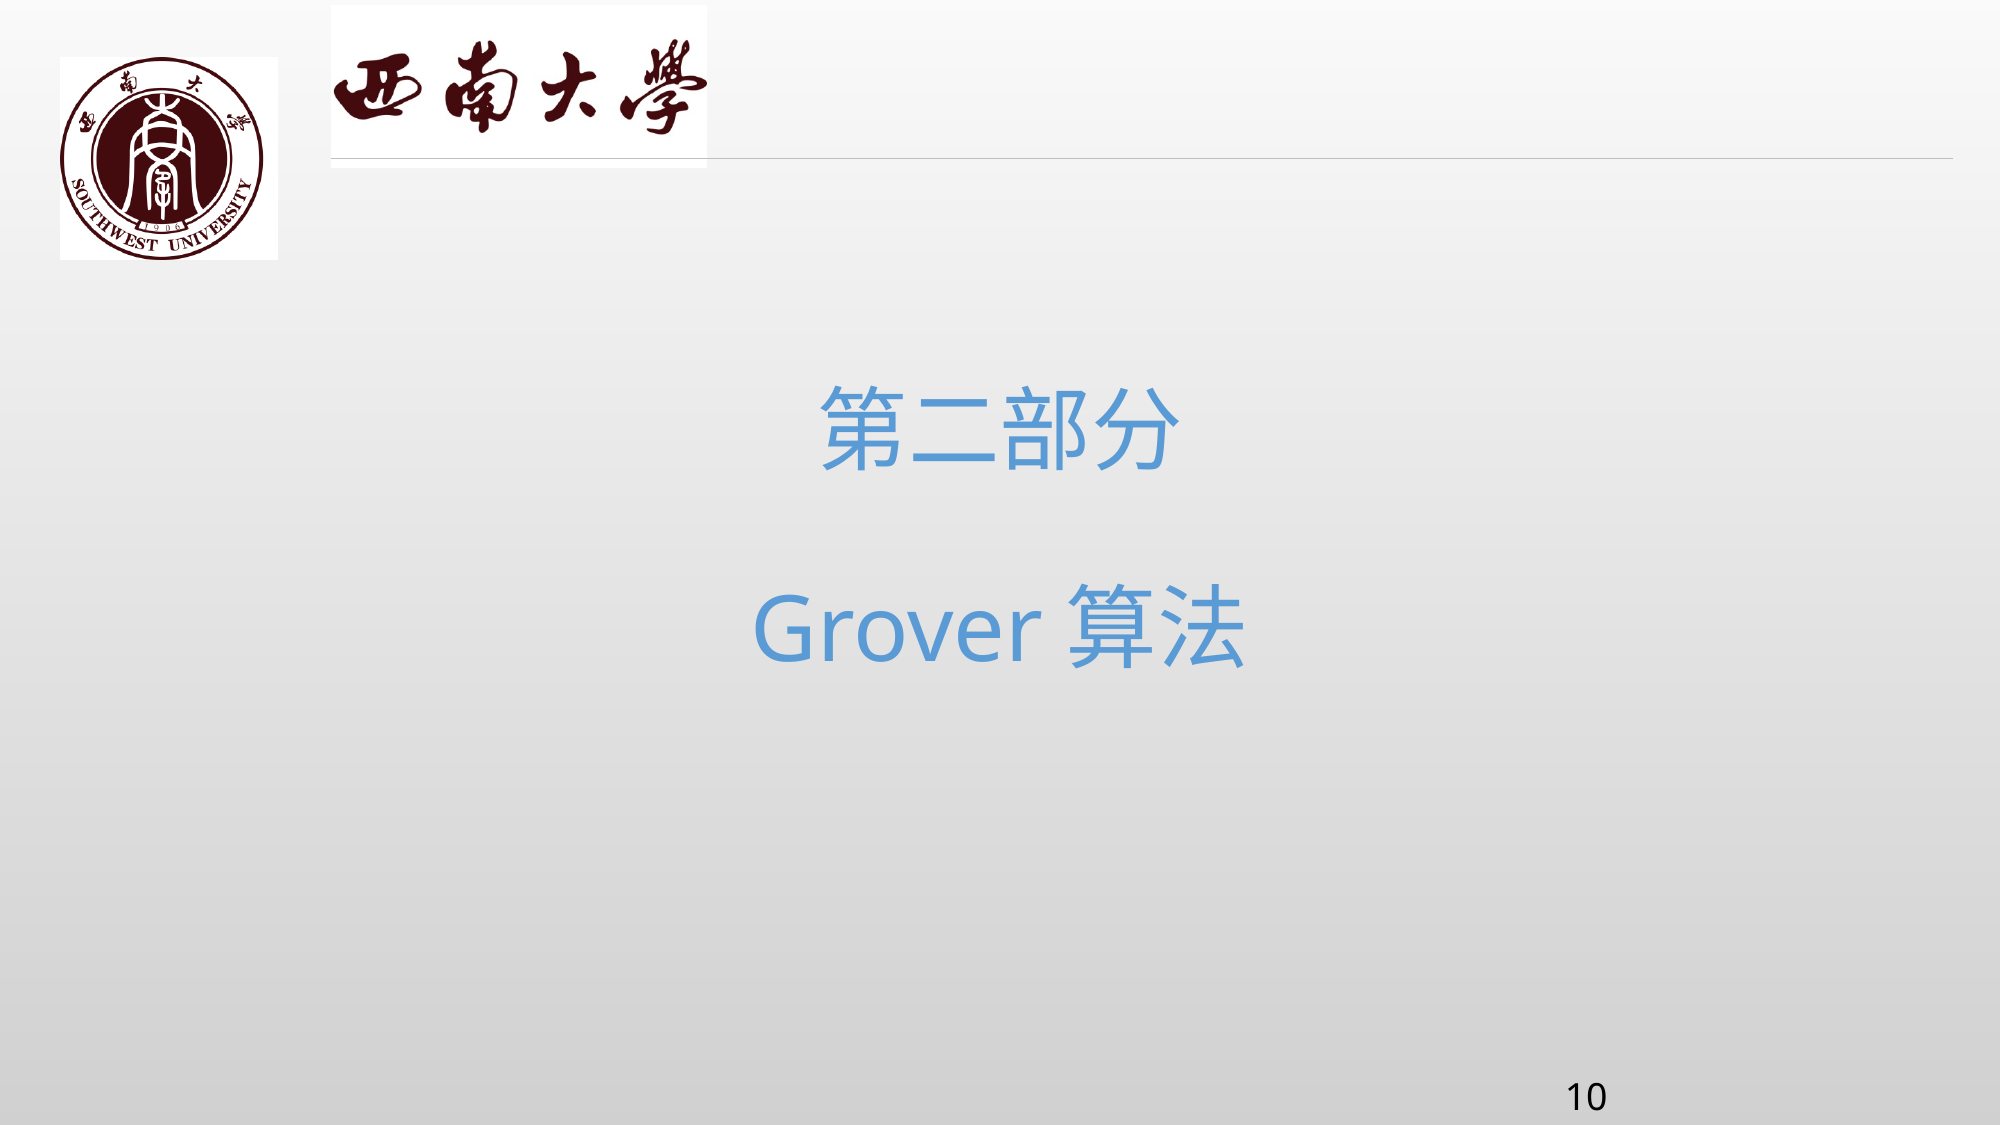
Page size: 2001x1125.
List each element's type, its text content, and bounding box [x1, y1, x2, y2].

title 第二部分 Grover算法 [0, 376, 2000, 692]
picture [331, 159, 707, 168]
picture [60, 57, 279, 260]
picture [331, 5, 707, 158]
slide_number 10 [1550, 1065, 2000, 1125]
